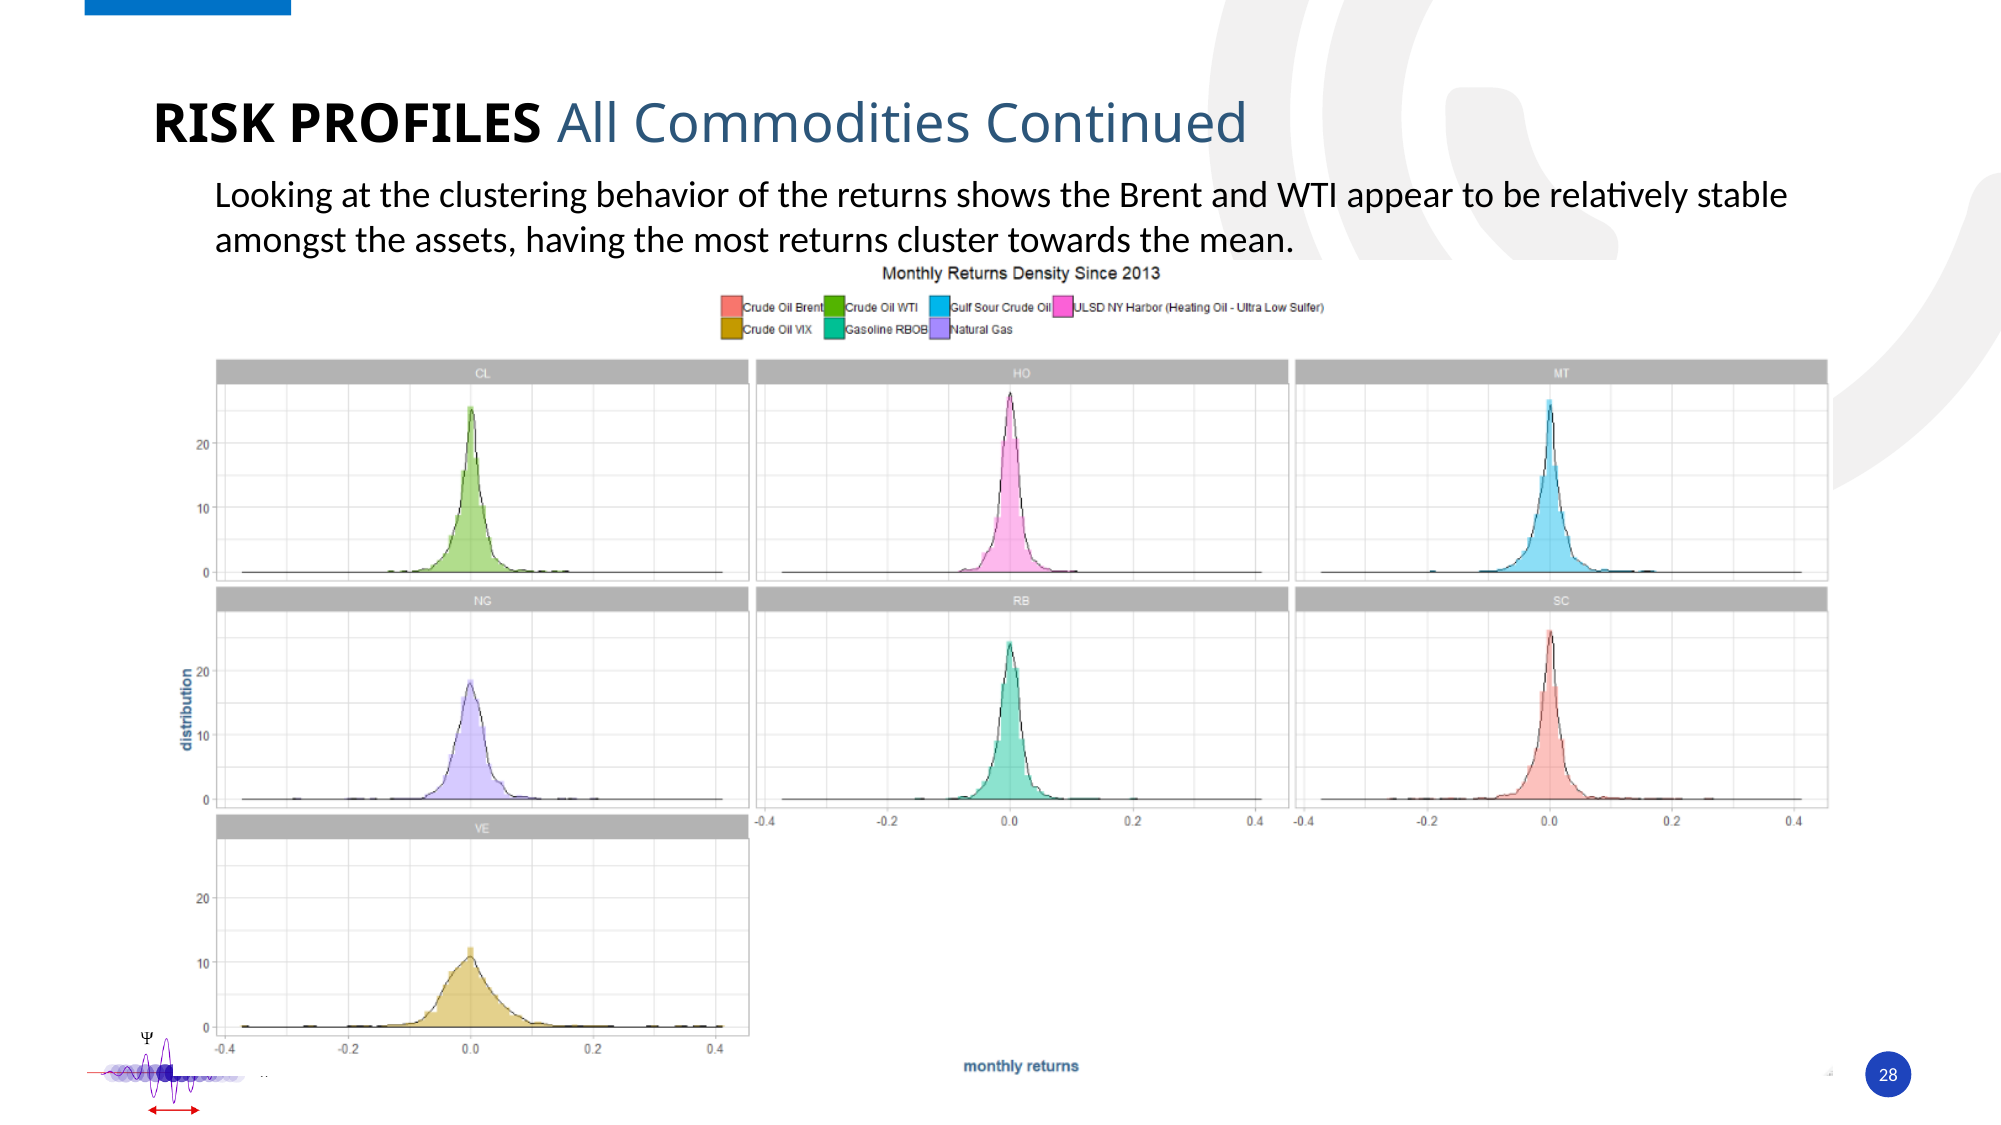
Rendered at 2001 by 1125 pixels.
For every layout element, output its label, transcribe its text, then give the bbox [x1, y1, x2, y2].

picture [87, 260, 1833, 1116]
slide_number 28 [1864, 1059, 1913, 1090]
text_box Looking at the clustering behavior of the returns shows the Brent and WTI appear to be relatively stable amongst the assets, having the most returns cluster towards the mean. [199, 162, 1833, 260]
title RISK PROFILES All Commodities Continued [137, 75, 1280, 163]
